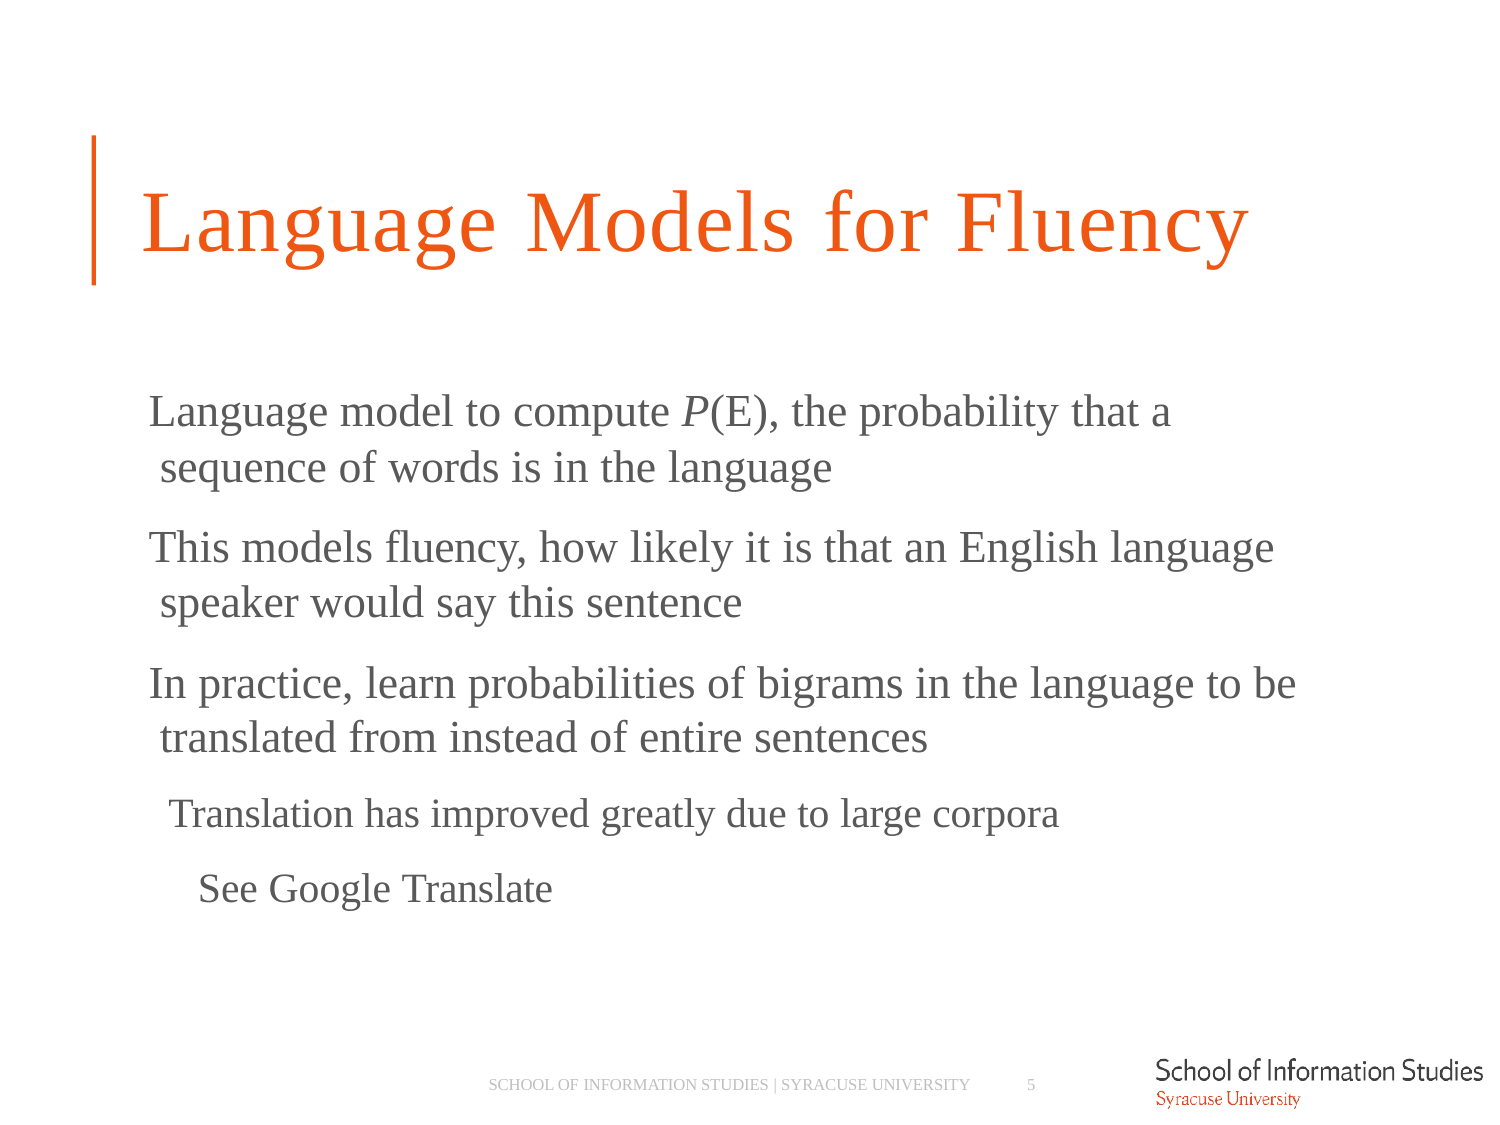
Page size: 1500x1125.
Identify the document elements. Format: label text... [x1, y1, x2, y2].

text_box 5 [1020, 1073, 1042, 1094]
text_box Language model to compute P(E), the probability that a sequence of words is in the language This models fluency, how likely it is that an English language speaker would say this sentence In practice, learn probabilities of bigrams in the language to be translated from instead of entire sentences ­ Translation has improved greatly due to large corpora ­ See Google Translate [146, 378, 1303, 912]
title Language Models for Fluency [138, 162, 1257, 353]
picture [1156, 1058, 1483, 1109]
footer SCHOOL OF INFORMATION STUDIES | SYRACUSE UNIVERSITY [486, 1073, 979, 1125]
